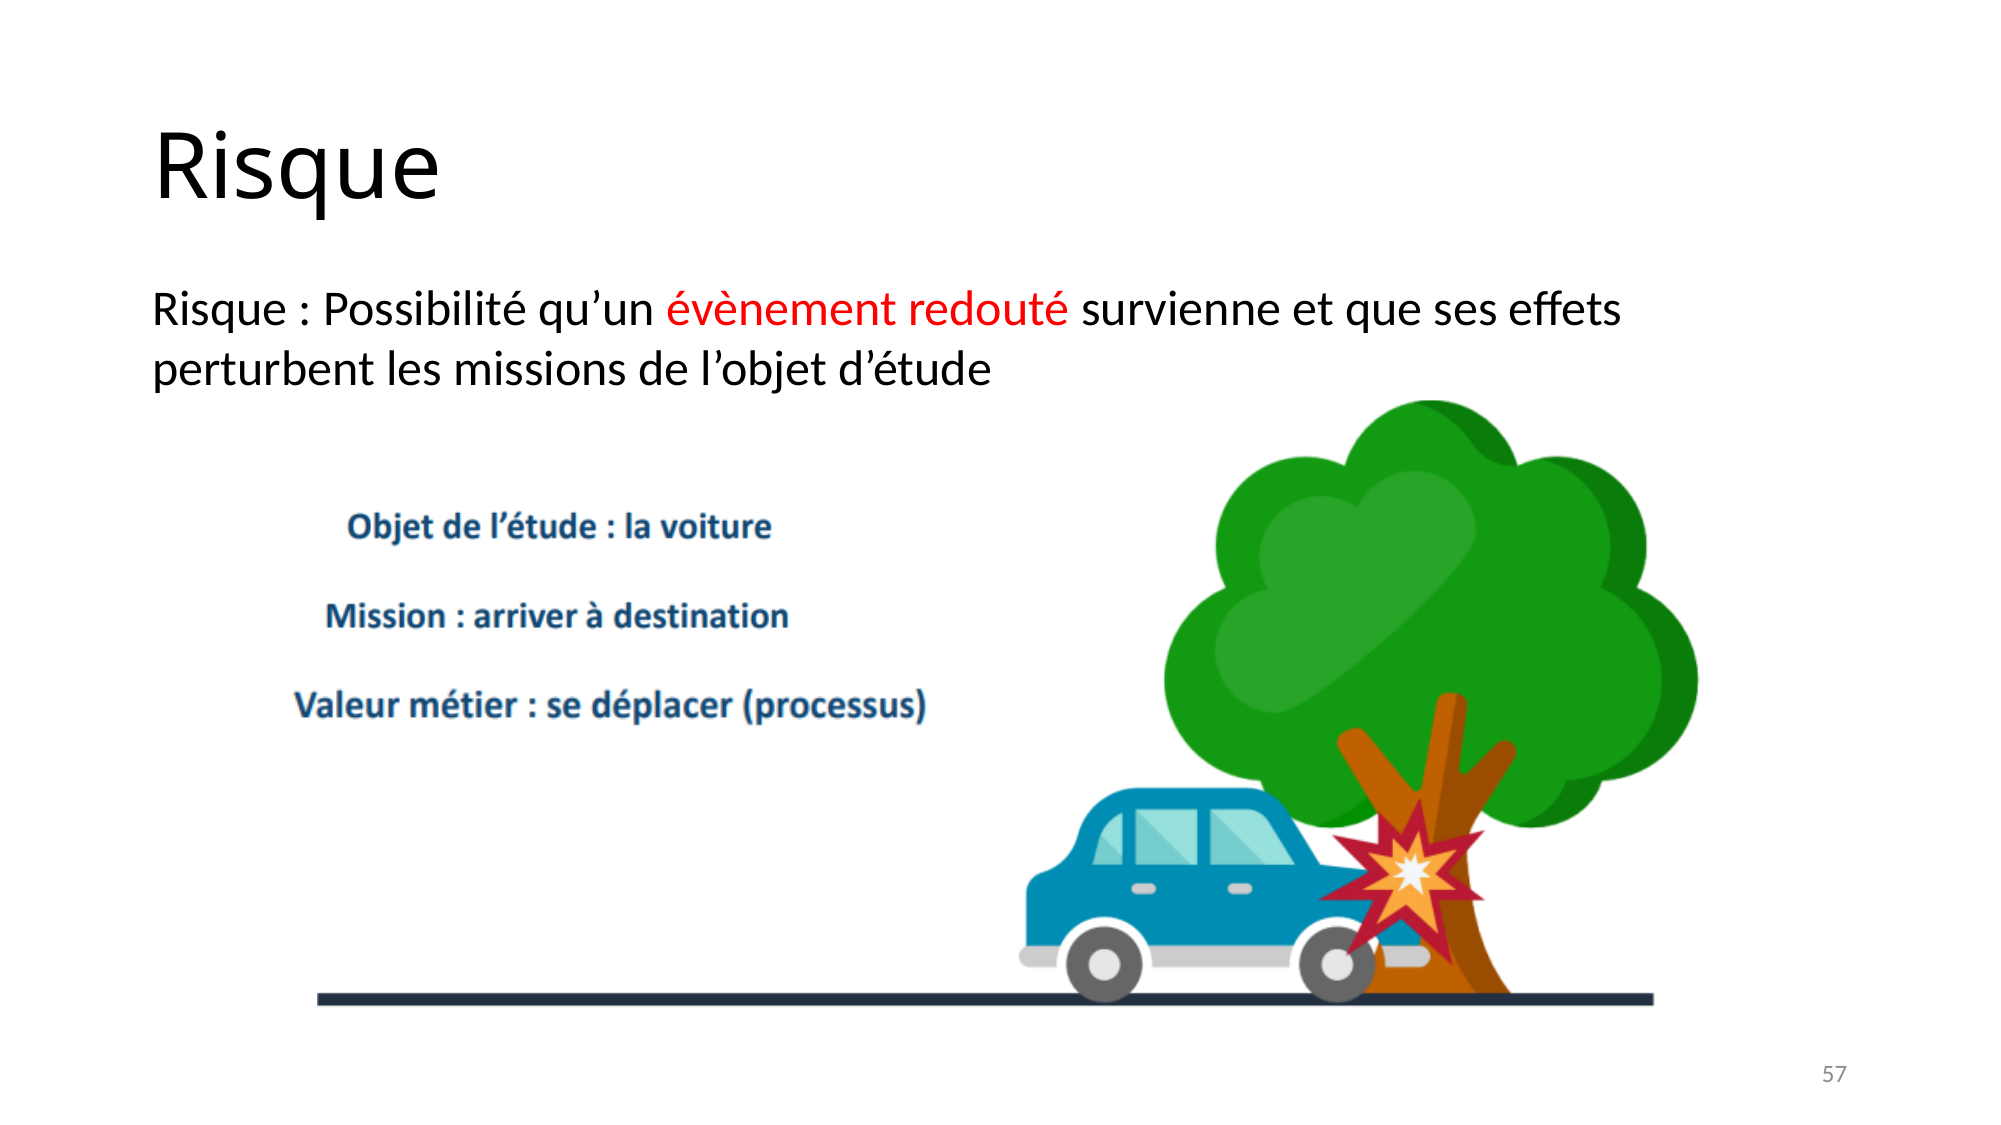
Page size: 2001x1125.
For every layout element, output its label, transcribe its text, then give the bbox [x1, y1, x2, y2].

slide_number 57 [1745, 1042, 1863, 1103]
title Risque [137, 59, 1863, 278]
text_box Risque : Possibilité qu’un évènement redouté survienne et que ses effets perturbent les missions de l’objet d’étude [137, 268, 1829, 404]
picture [283, 324, 1745, 1125]
